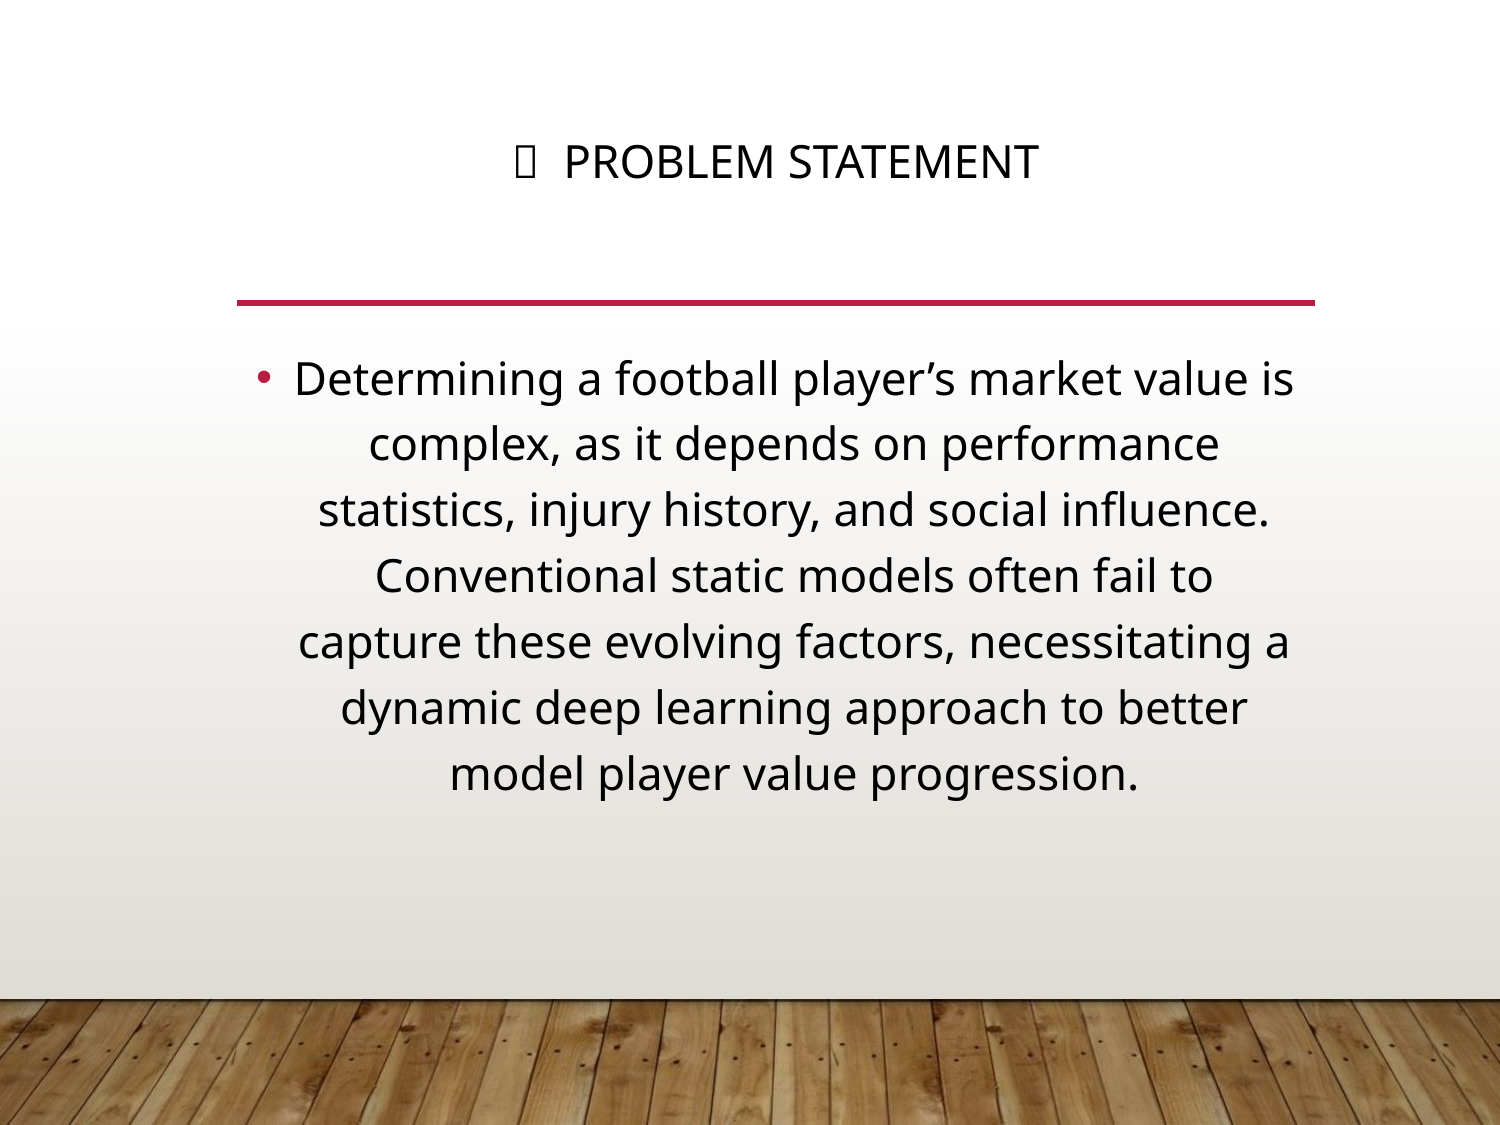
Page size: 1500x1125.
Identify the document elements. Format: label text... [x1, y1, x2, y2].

title 🧠 Problem Statement [236, 131, 1315, 305]
picture [0, 999, 1500, 1125]
list Determining a football player’s market value is complex, as it depends on performance statistics, injury history, and social influence. Conventional static models often fail to capture these evolving factors, necessitating a dynamic deep learning approach to better model player value progression. [236, 330, 1315, 897]
